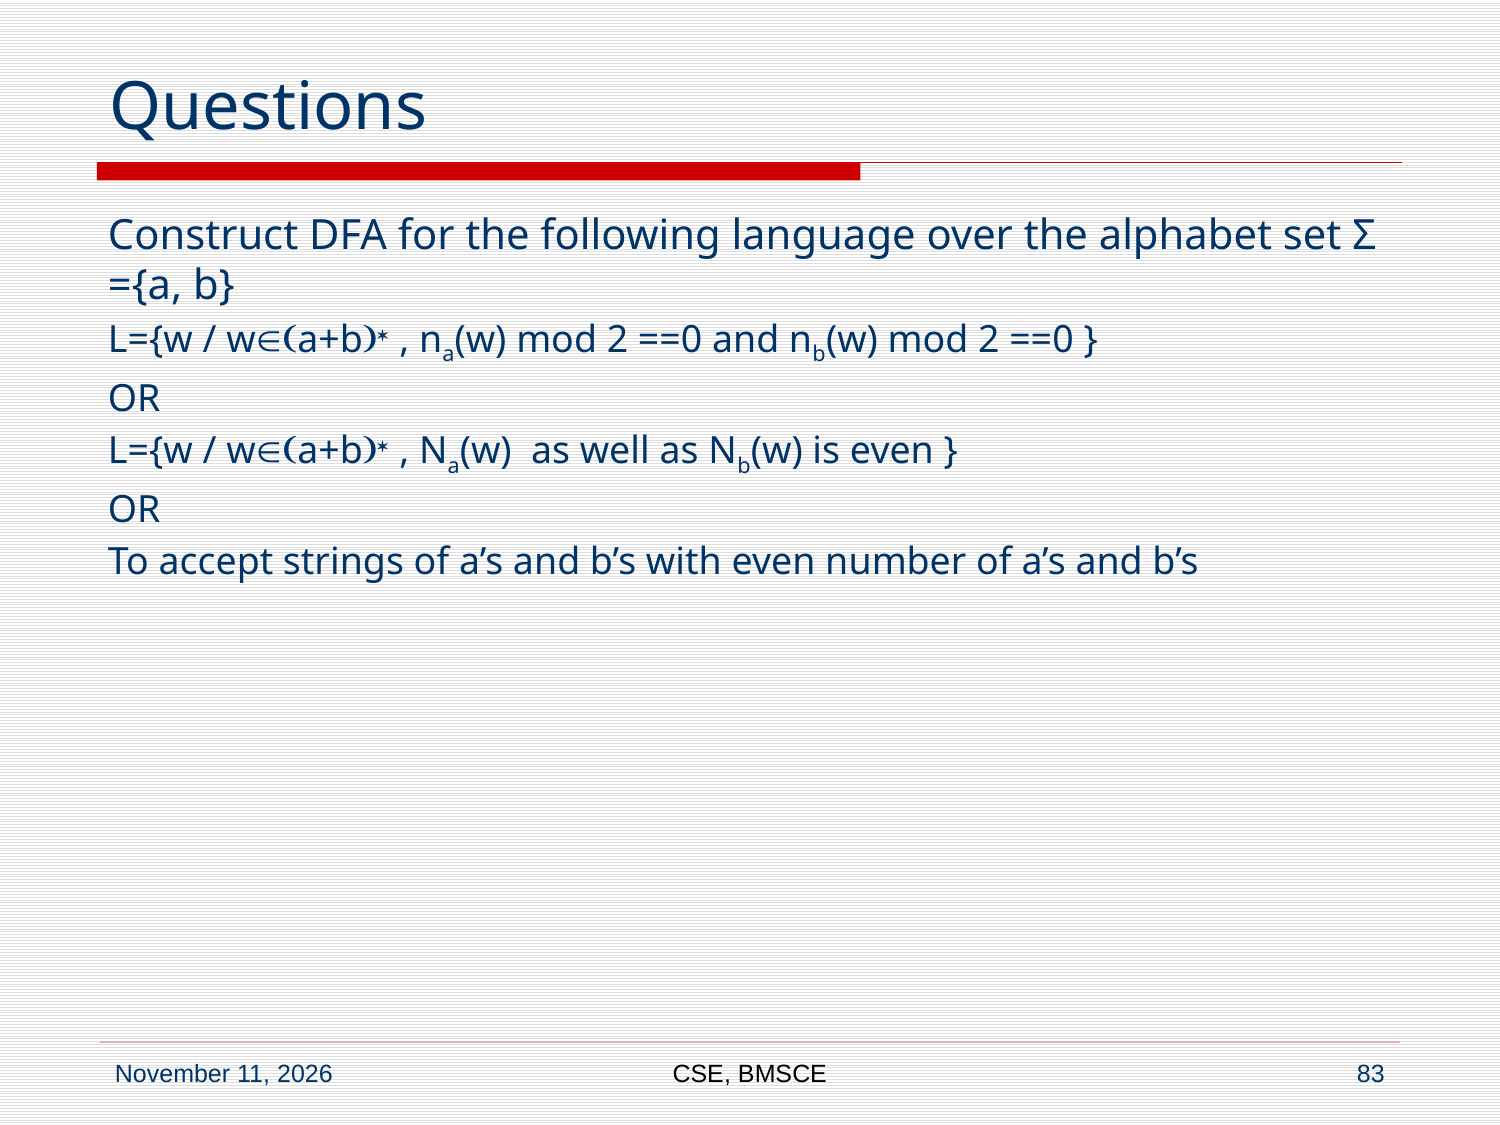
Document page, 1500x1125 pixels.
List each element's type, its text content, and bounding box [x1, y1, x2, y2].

list Construct DFA for the following language over the alphabet set Σ ={a, b} L={w / wÎ(a+b)* , na(w) mod 2 ==0 and nb(w) mod 2 ==0 } OR L={w / wÎ(a+b)* , Na(w) as well as Nb(w) is even } OR To accept strings of a’s and b’s with even number of a’s and b’s [92, 200, 1406, 1025]
footer CSE, BMSCE [512, 1049, 988, 1103]
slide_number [99, 1049, 426, 1103]
slide_number 83 [1074, 1049, 1401, 1103]
title Questions [94, 24, 1407, 150]
